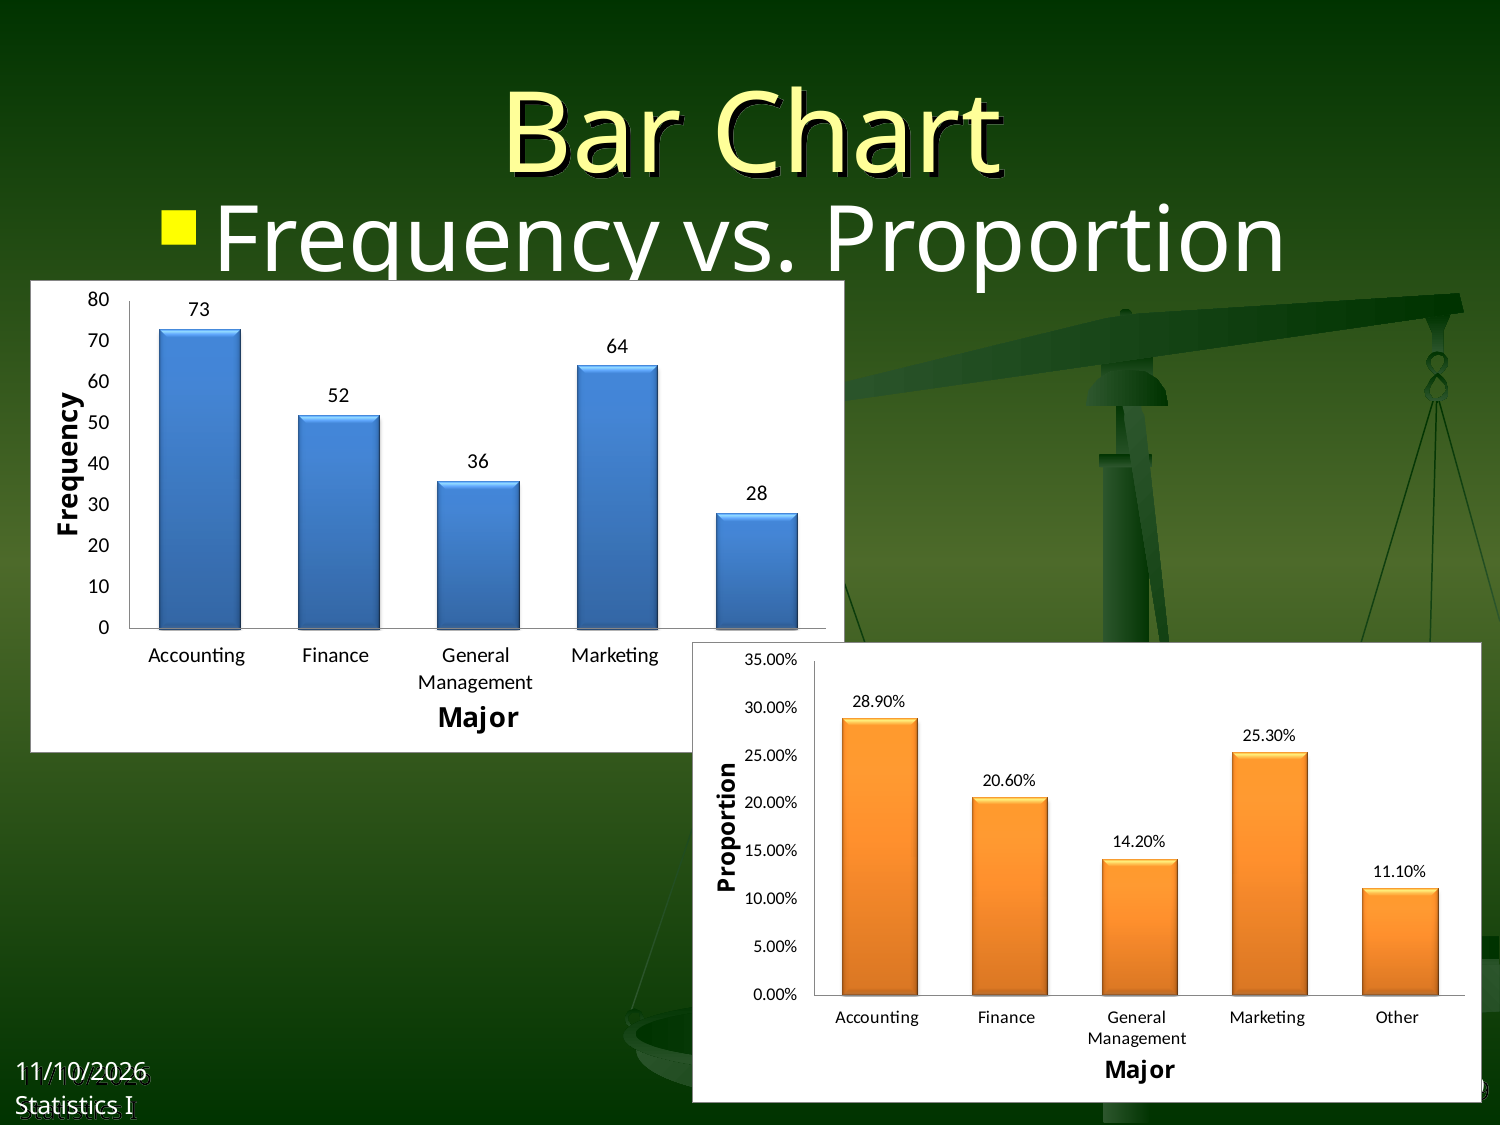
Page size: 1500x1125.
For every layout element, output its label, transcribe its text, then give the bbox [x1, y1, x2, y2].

slide_number 39 [1149, 1049, 1500, 1125]
title Bar Chart [76, 42, 1426, 214]
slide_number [0, 1049, 351, 1125]
list Frequency vs. Proportion [141, 172, 1500, 303]
picture [29, 278, 1483, 1104]
